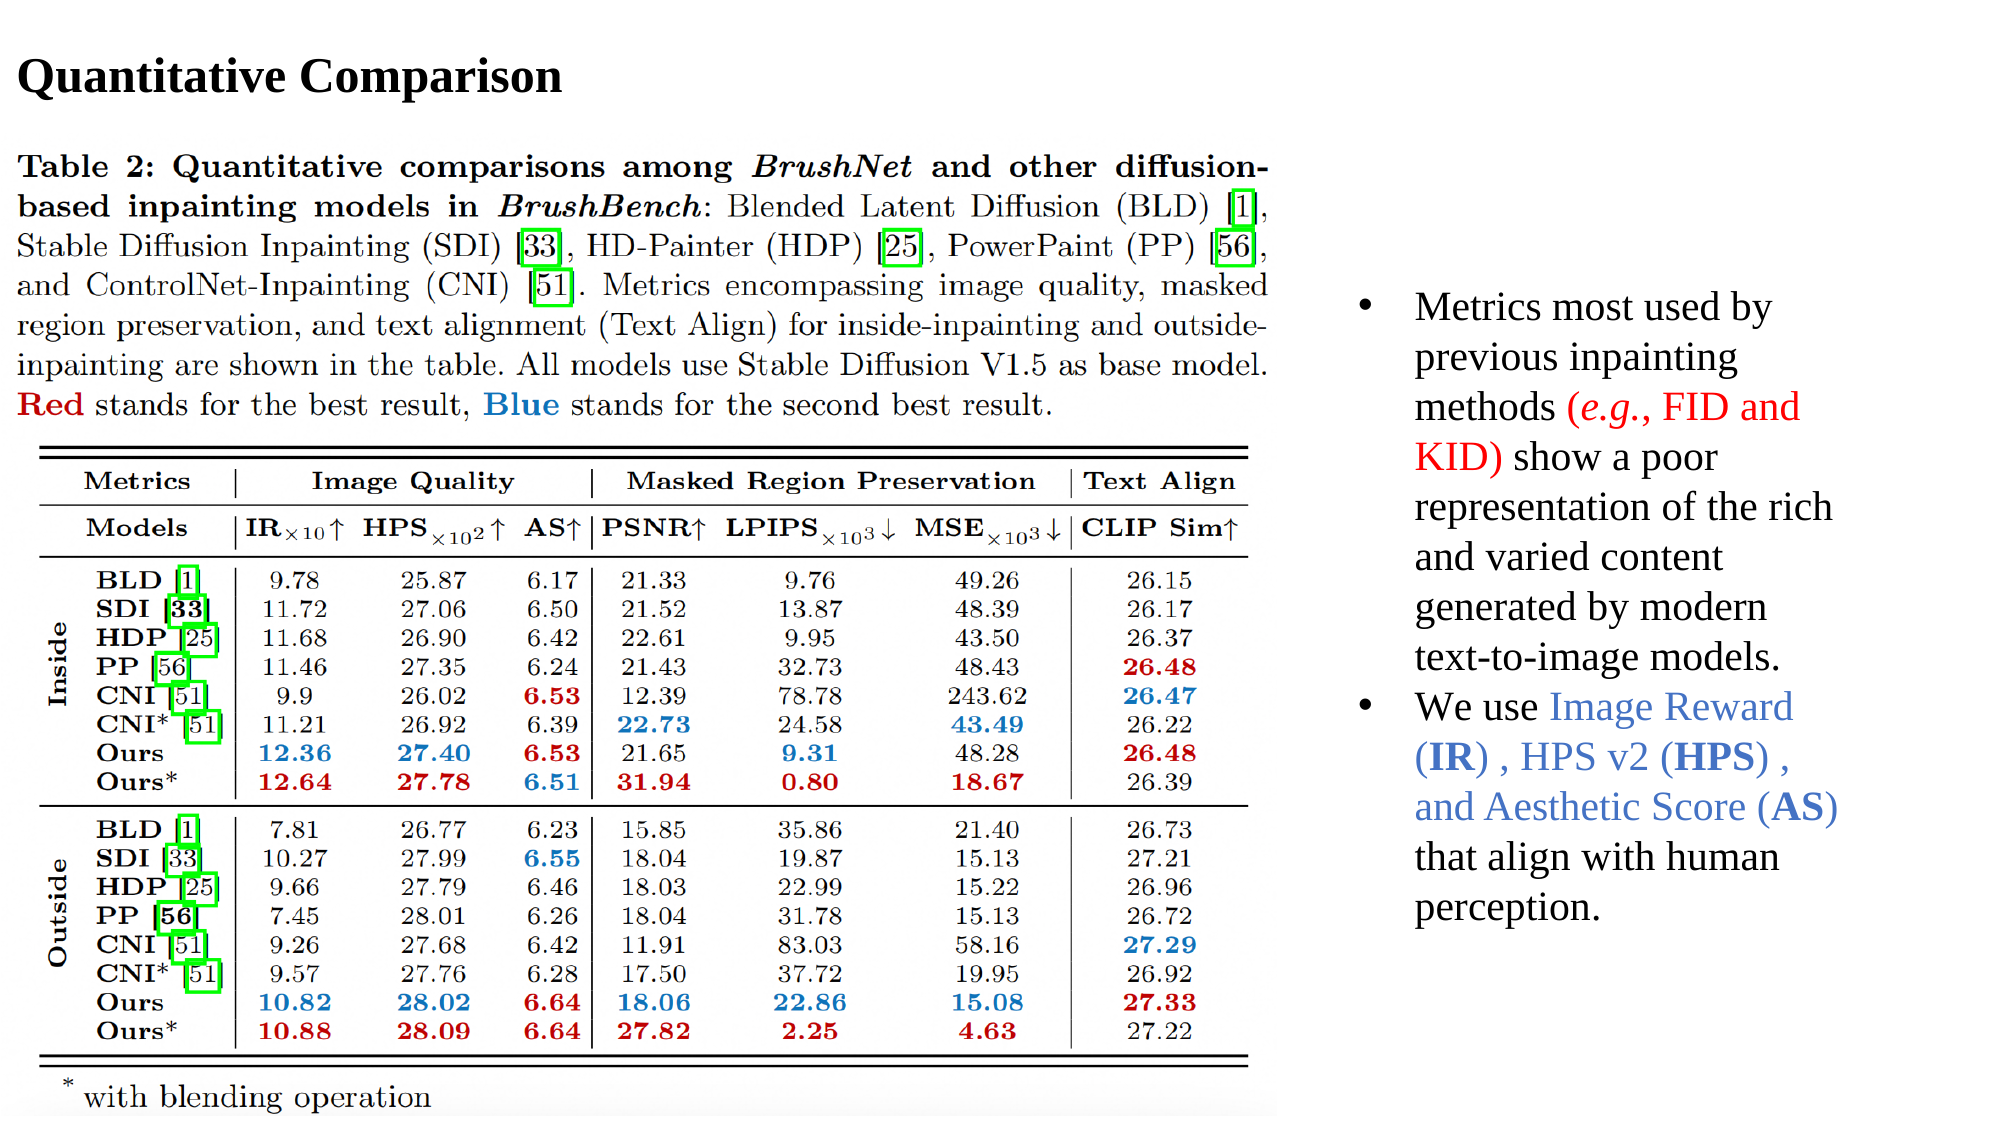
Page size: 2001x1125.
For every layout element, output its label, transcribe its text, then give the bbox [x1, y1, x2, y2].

text_box Metrics most used by previous inpainting methods (e.g., FID and KID) show a poor representation of the rich and varied content generated by modern text-to-image models. We use Image Reward (IR) , HPS v2 (HPS) , and Aesthetic Score (AS) that align with human perception. [1343, 271, 1870, 937]
text_box Quantitative Comparison [1, 35, 1002, 110]
picture [1, 133, 1277, 1116]
